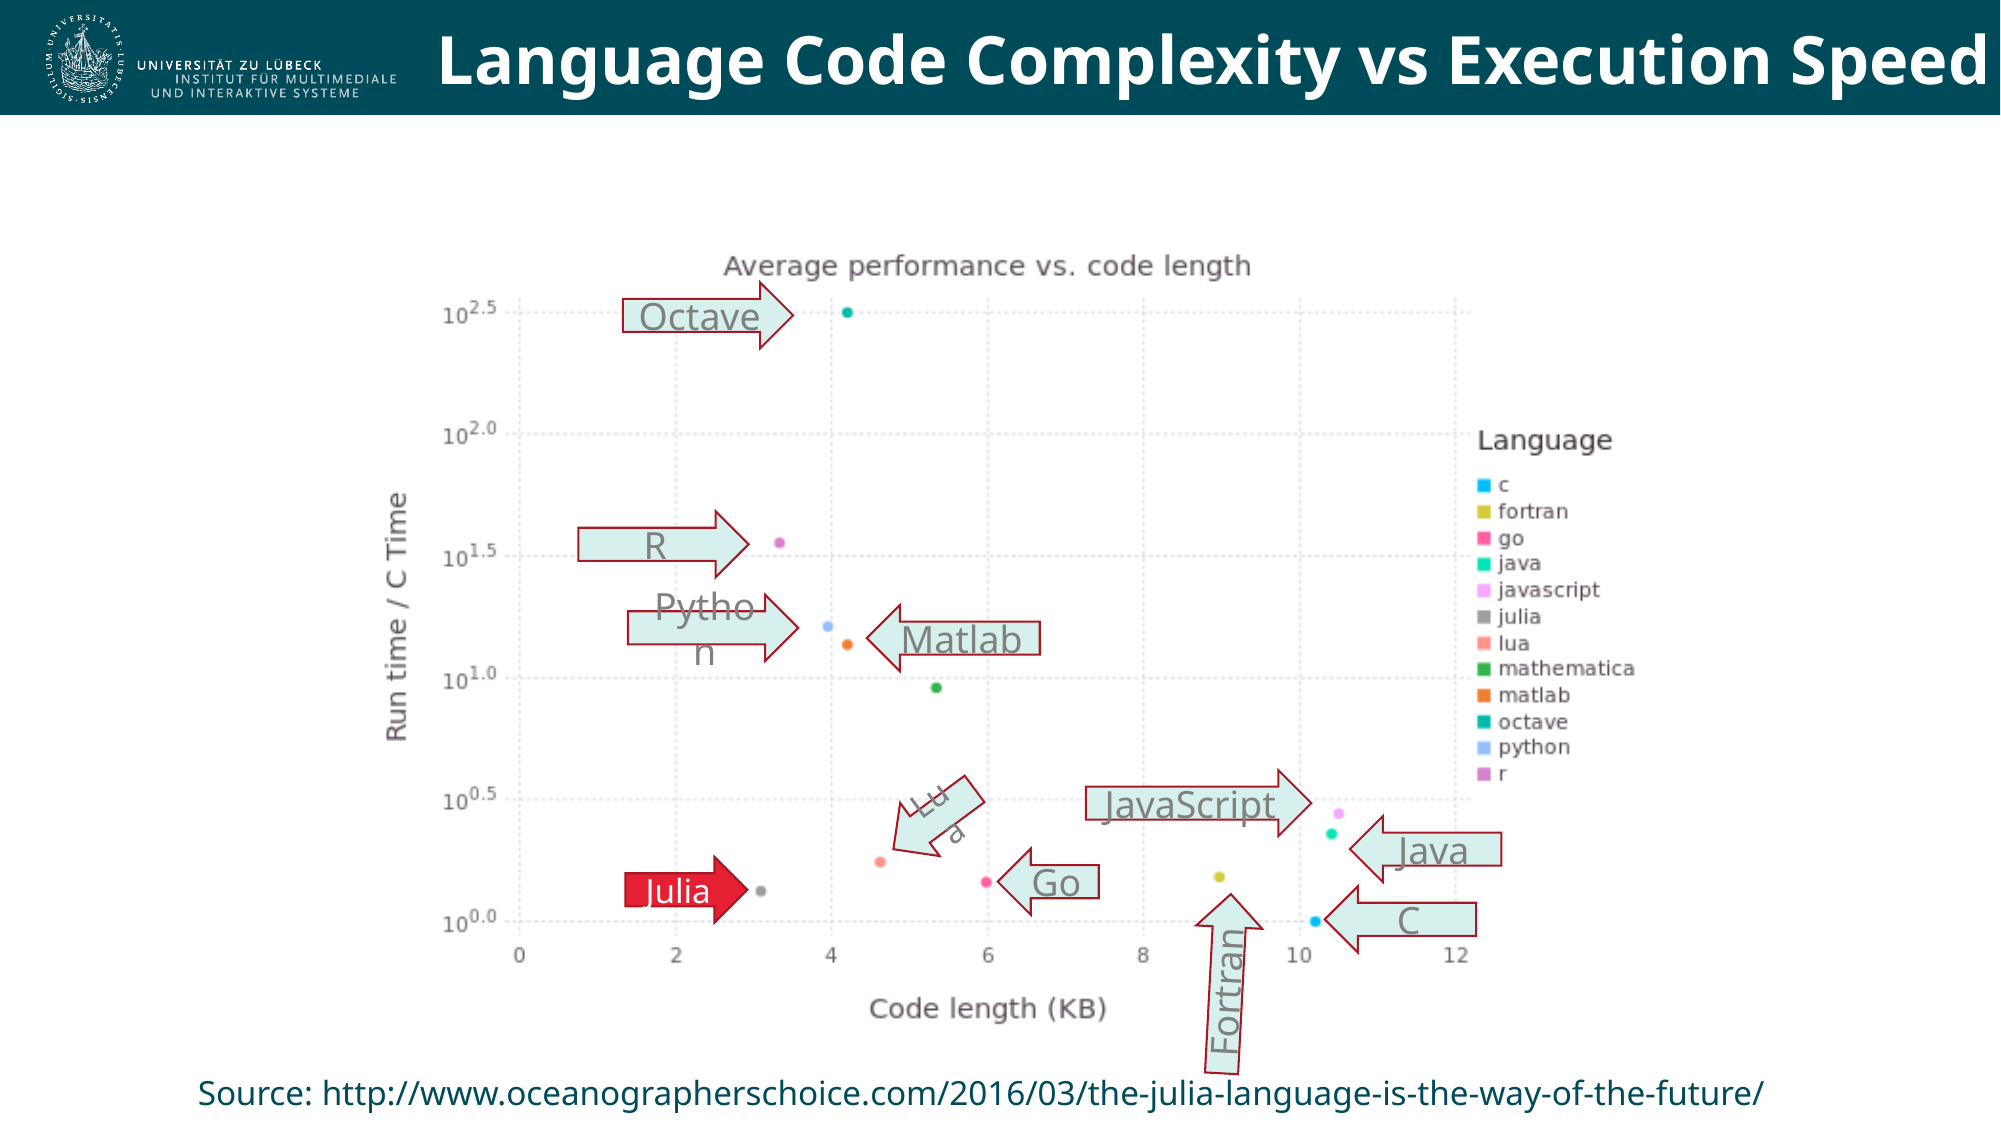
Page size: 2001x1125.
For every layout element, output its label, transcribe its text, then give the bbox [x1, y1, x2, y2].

picture [347, 207, 1648, 1076]
text_box Source: http://www.oceanographerschoice.com/2016/03/the-julia-language-is-the-way-of-the-future/ [183, 1065, 1867, 1120]
picture [46, 14, 397, 103]
title Language Code Complexity vs Execution Speed [421, 11, 2000, 114]
